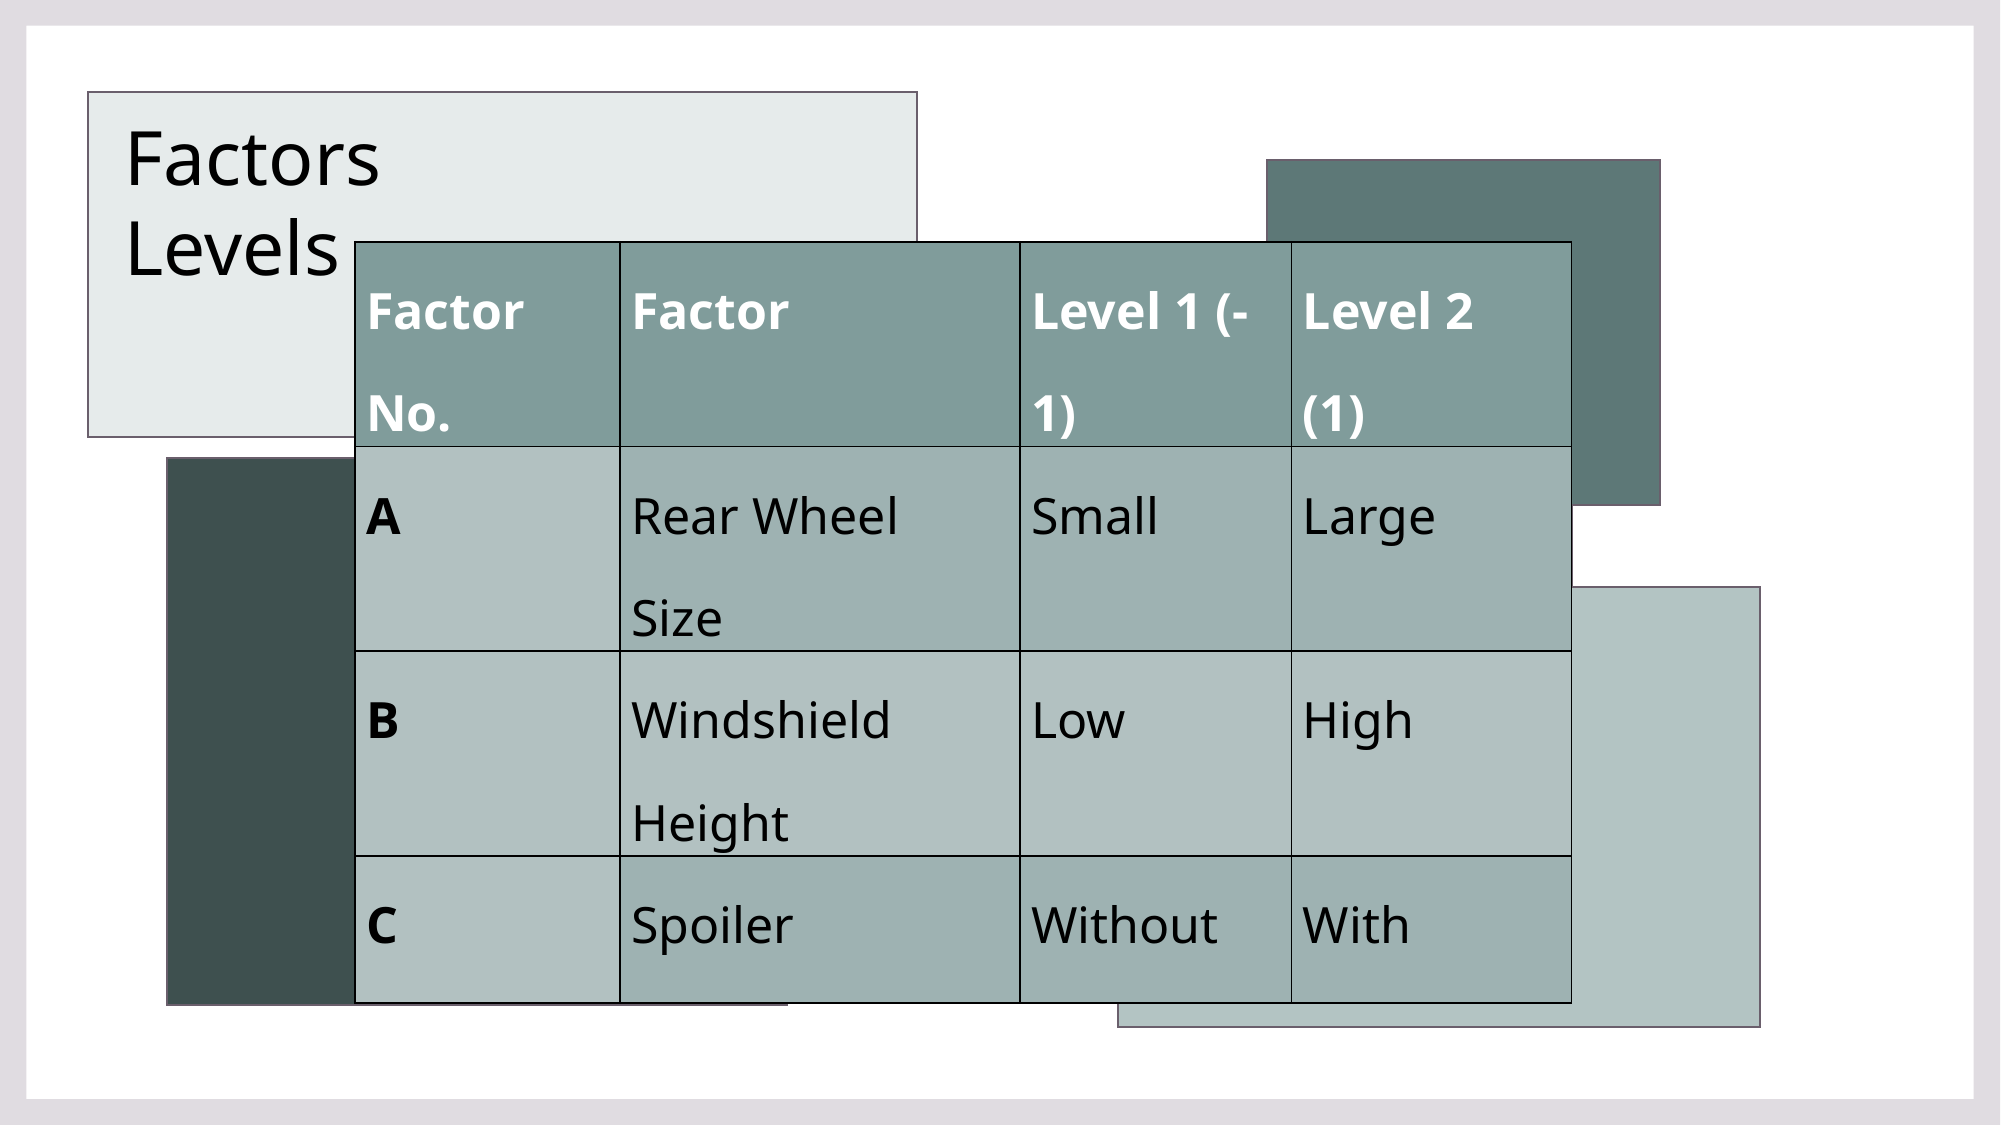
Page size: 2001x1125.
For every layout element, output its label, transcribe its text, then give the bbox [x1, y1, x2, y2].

table_header Level 2 (1) [1292, 243, 1571, 446]
table_cell With [1292, 857, 1571, 1002]
table_header Level 1 (-1) [1021, 243, 1291, 446]
text_box Factors Levels [109, 103, 592, 298]
text_box [87, 91, 918, 438]
table_cell Small [1021, 447, 1291, 650]
table_cell A [356, 447, 619, 650]
table_cell Low [1021, 652, 1291, 855]
table_cell Spoiler [621, 857, 1019, 1002]
table_cell Large [1292, 447, 1571, 650]
table_cell High [1292, 652, 1571, 855]
table_cell C [356, 857, 619, 1002]
table_cell B [356, 652, 619, 855]
table_header Factor [621, 243, 1019, 446]
table_header Factor No. [356, 243, 619, 446]
table_cell Rear Wheel Size [621, 447, 1019, 650]
text_box [1117, 586, 1761, 1028]
text_box [166, 457, 788, 1006]
text_box [1266, 159, 1661, 506]
table_cell Without [1021, 857, 1291, 1002]
table_cell Windshield Height [621, 652, 1019, 855]
